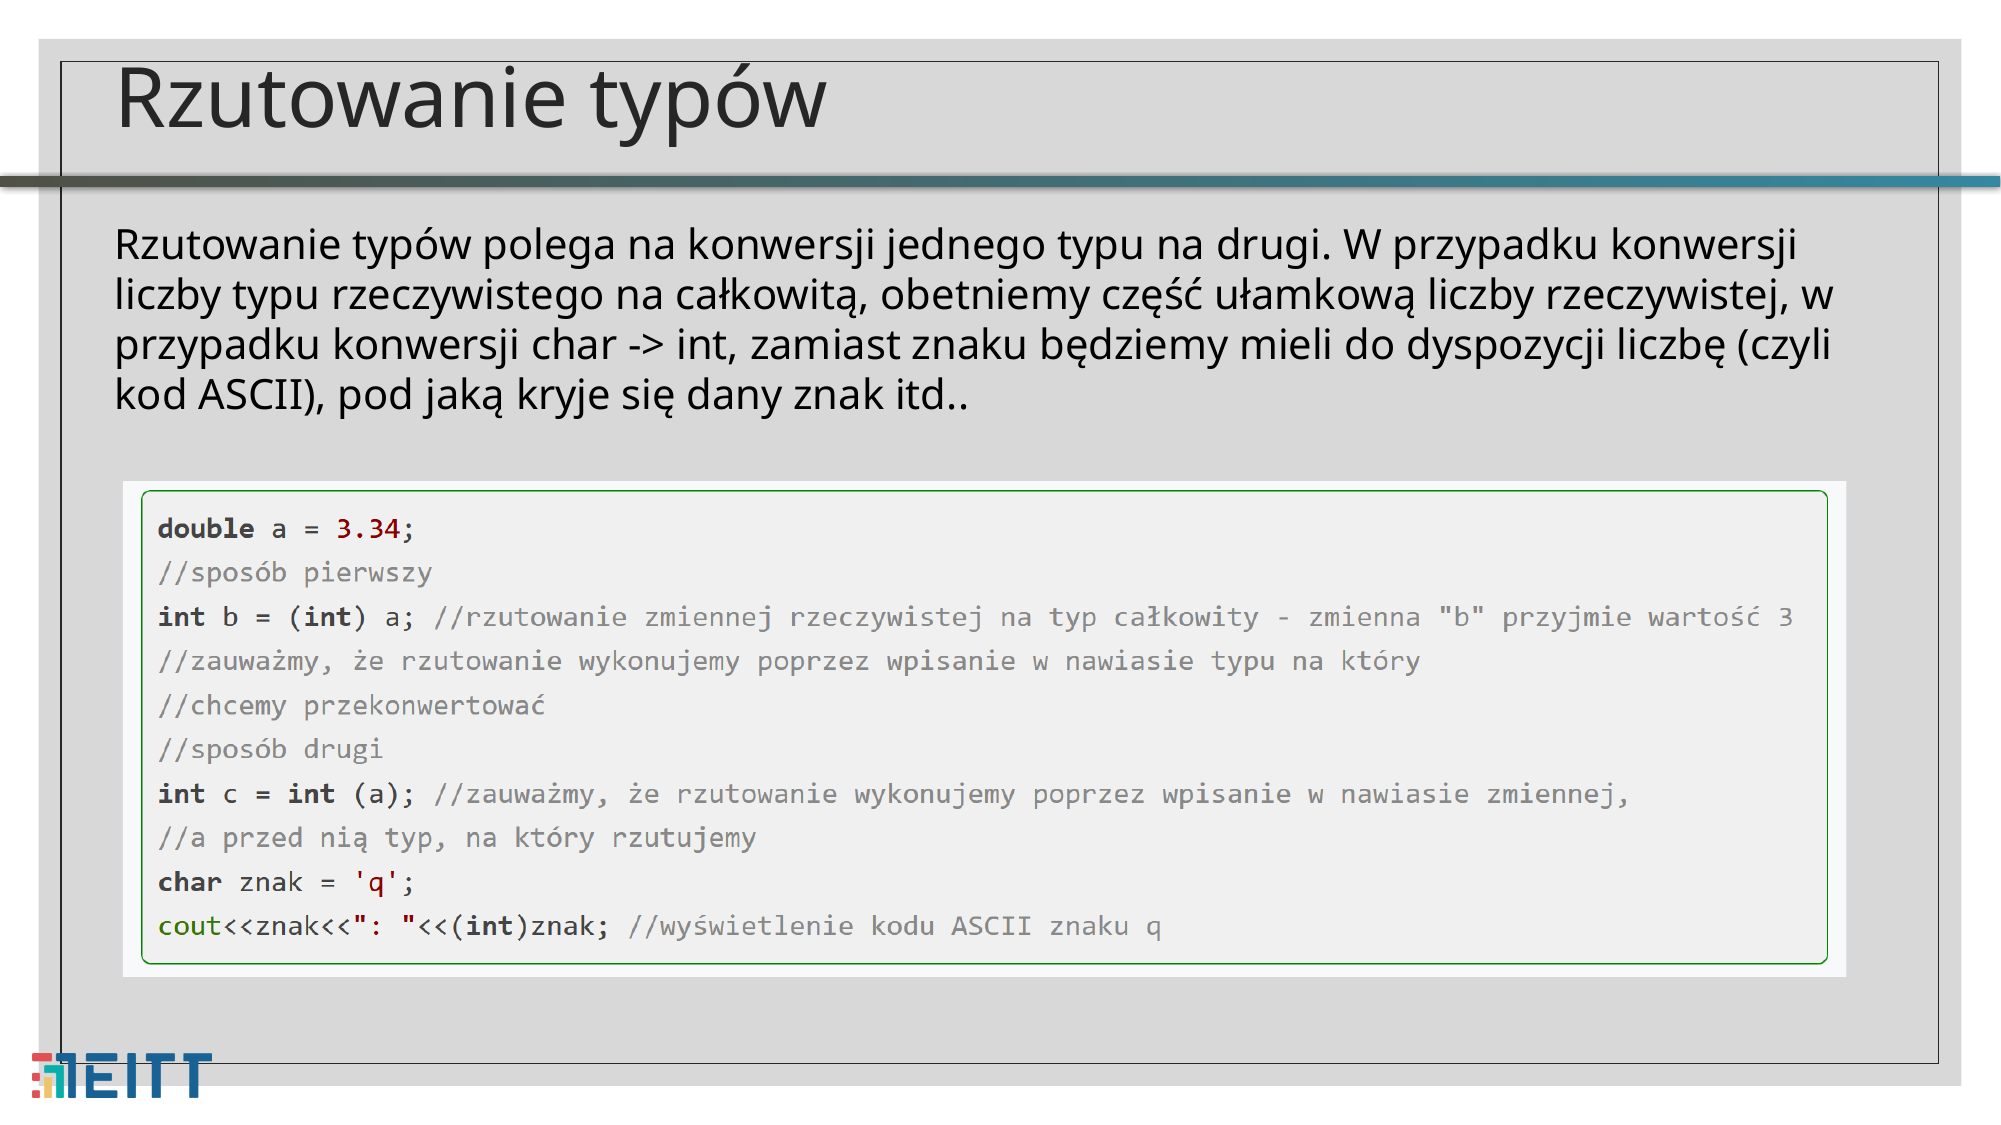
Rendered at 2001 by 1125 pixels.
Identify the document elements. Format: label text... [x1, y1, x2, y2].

picture [32, 1053, 212, 1098]
picture [122, 481, 1847, 977]
title Rzutowanie typów [99, 25, 1900, 176]
text_box Rzutowanie typów polega na konwersji jednego typu na drugi. W przypadku konwersji liczby typu rzeczywistego na całkowitą, obetniemy część ułamkową liczby rzeczywistej, w przypadku konwersji char -> int, zamiast znaku będziemy mieli do dyspozycji liczbę (czyli kod ASCII), pod jaką kryje się dany znak itd.. [99, 210, 1913, 425]
